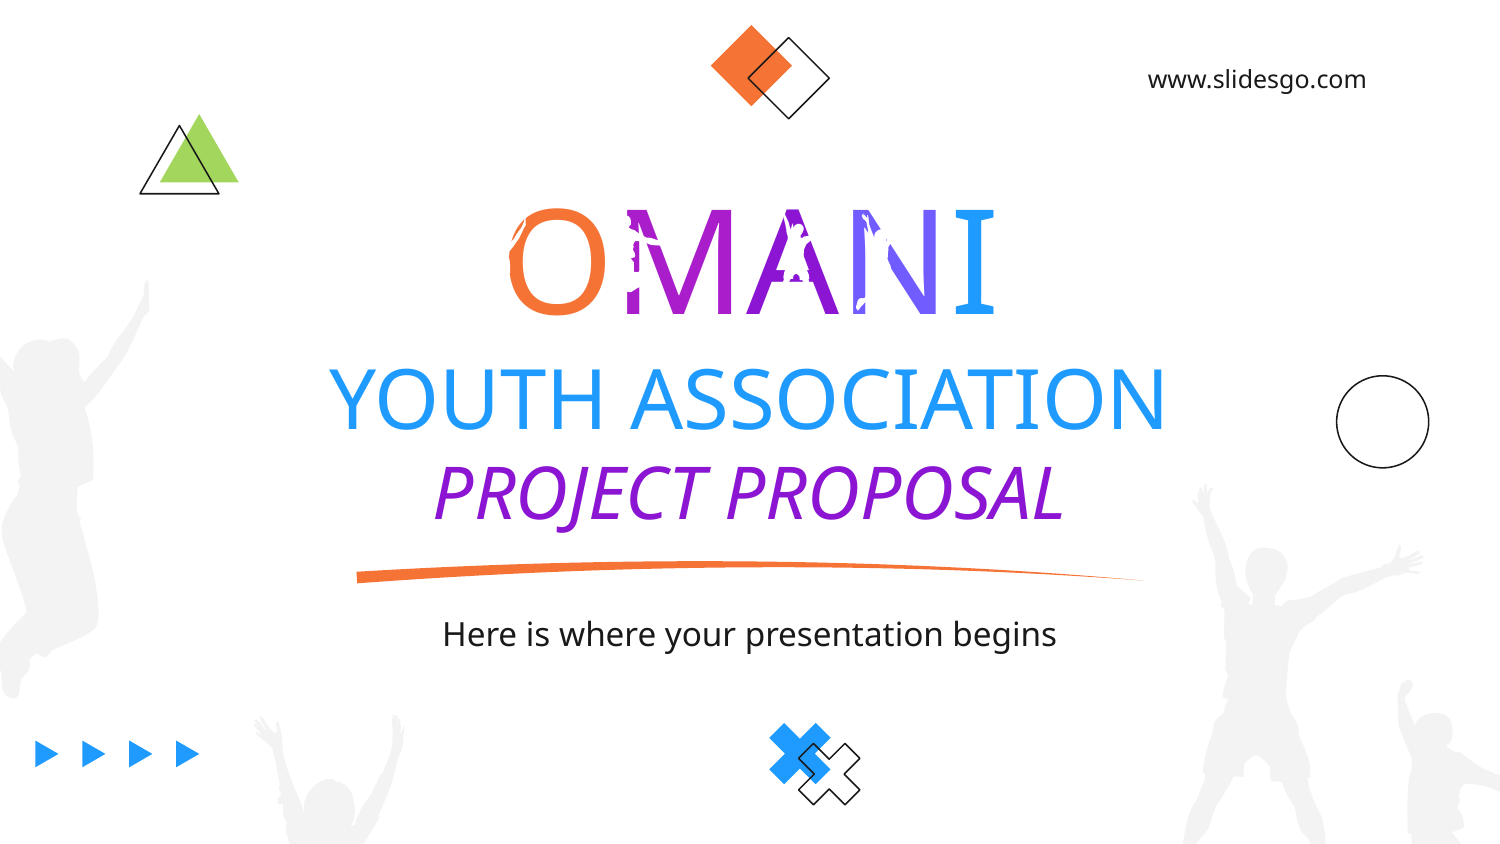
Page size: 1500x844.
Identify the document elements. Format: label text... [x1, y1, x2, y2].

text_box [356, 561, 1144, 584]
title OMANI YOUTH ASSOCIATION PROJECT PROPOSAL [231, 208, 1269, 549]
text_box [462, 203, 1020, 339]
subtitle Here is where your presentation begins [313, 598, 1187, 666]
subtitle www.slidesgo.com [1046, 53, 1383, 103]
